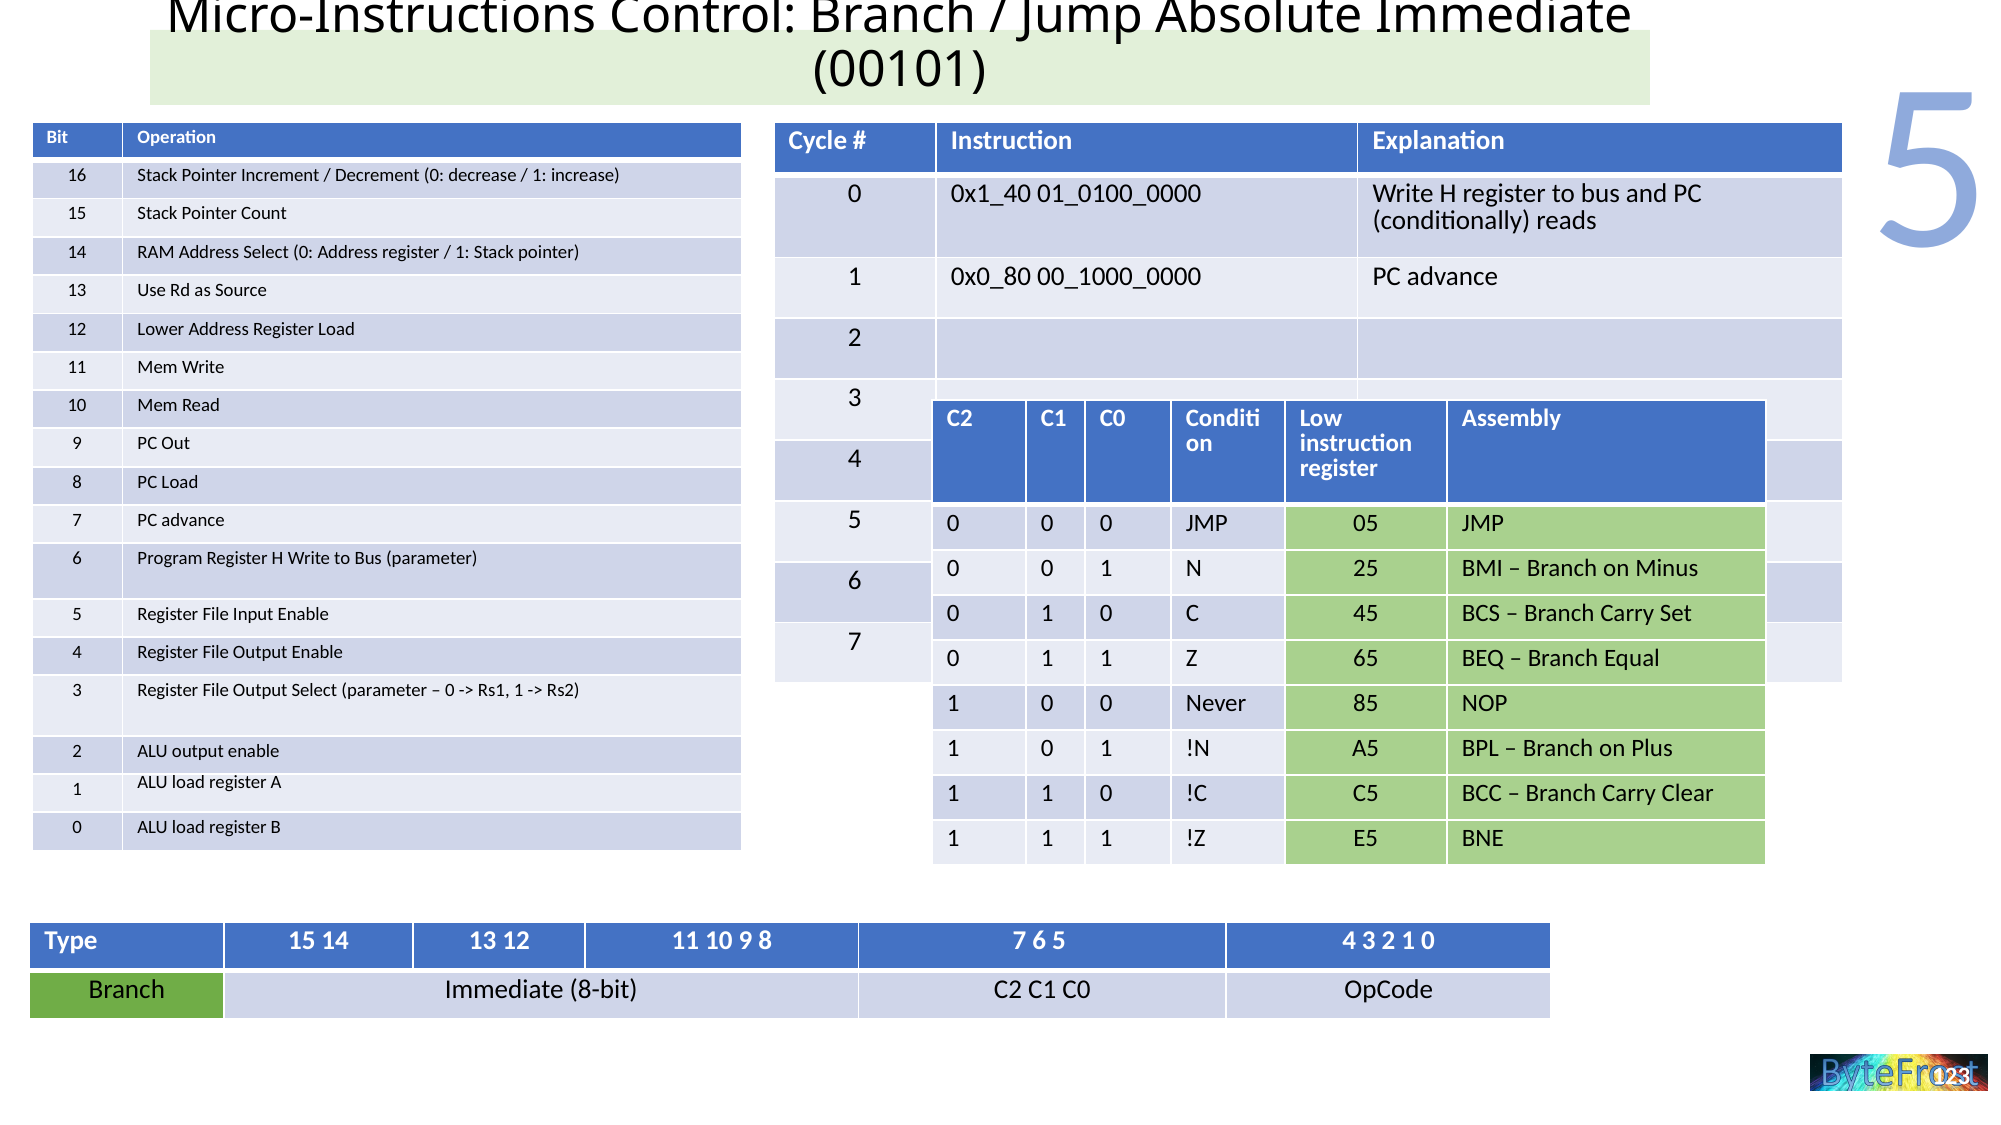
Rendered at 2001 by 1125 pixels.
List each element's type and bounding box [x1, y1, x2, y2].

table_cell [1448, 686, 1765, 729]
text_box [1855, 0, 2000, 303]
text_box [1535, 1044, 1986, 1105]
table_cell [1767, 441, 1842, 500]
table_cell [775, 441, 931, 500]
table_cell [225, 973, 858, 1018]
table_cell [933, 507, 1025, 549]
table_cell [1286, 641, 1446, 684]
table_cell [775, 502, 931, 561]
table_cell [933, 596, 1025, 639]
table_cell [33, 676, 122, 735]
table_cell [1448, 821, 1765, 864]
table_cell [33, 276, 122, 313]
table_cell [123, 391, 741, 427]
table_cell [1448, 641, 1765, 684]
table_cell [1086, 731, 1170, 774]
table_cell [1448, 596, 1765, 639]
table_cell [30, 973, 223, 1018]
table_cell [33, 638, 122, 674]
table_cell [33, 238, 122, 274]
table_cell [1172, 731, 1284, 774]
table_cell [33, 163, 122, 198]
table_cell [1172, 686, 1284, 729]
table_header [859, 923, 1225, 968]
table_cell [1286, 686, 1446, 729]
table_cell [1086, 821, 1170, 864]
table_cell [775, 319, 935, 378]
table_cell [1448, 551, 1765, 594]
table_cell [1227, 973, 1550, 1018]
table_cell [123, 775, 741, 811]
table_header [1358, 123, 1842, 172]
table_cell [775, 380, 935, 439]
table_cell [123, 813, 741, 850]
table_cell [1286, 596, 1446, 639]
table_header [225, 923, 412, 968]
table_cell [33, 391, 122, 427]
table_cell [33, 429, 122, 466]
table_header [1172, 401, 1284, 502]
table_cell [933, 686, 1025, 729]
table_header [414, 923, 584, 968]
table_header [30, 923, 223, 968]
table_cell [1448, 731, 1765, 774]
table_cell [775, 623, 931, 682]
table_cell [1172, 776, 1284, 819]
table_cell [1448, 776, 1765, 819]
table_cell [1358, 178, 1842, 257]
table_cell [1172, 551, 1284, 594]
table_cell [1448, 507, 1765, 549]
table_cell [33, 353, 122, 389]
table_cell [1086, 776, 1170, 819]
table_cell [933, 551, 1025, 594]
table_cell [1286, 776, 1446, 819]
table_cell [123, 199, 741, 236]
table_cell [937, 178, 1357, 257]
table_cell [1172, 641, 1284, 684]
table_cell [1767, 623, 1842, 682]
table_cell [775, 258, 935, 317]
table_cell [1358, 380, 1842, 439]
table_cell [937, 319, 1357, 378]
table_cell [1086, 686, 1170, 729]
table_cell [1027, 507, 1084, 549]
table_cell [937, 258, 1357, 317]
table_header [1227, 923, 1550, 968]
table_cell [1027, 731, 1084, 774]
table_header [775, 123, 935, 172]
table_cell [1286, 551, 1446, 594]
table_cell [123, 468, 741, 504]
table_cell [1286, 821, 1446, 864]
table_cell [123, 638, 741, 674]
table_cell [1767, 502, 1842, 561]
table_cell [123, 314, 741, 351]
table_cell [123, 276, 741, 313]
table_cell [775, 563, 931, 622]
table_cell [1358, 319, 1842, 378]
table_header [933, 401, 1025, 502]
title [150, 29, 1650, 105]
table_cell [1086, 596, 1170, 639]
table_cell [1286, 731, 1446, 774]
table_cell [933, 776, 1025, 819]
table_cell [33, 314, 122, 351]
table_cell [123, 163, 741, 198]
table_cell [123, 544, 741, 598]
table_header [1086, 401, 1170, 502]
table_cell [1358, 258, 1842, 317]
table_cell [123, 353, 741, 389]
table_cell [123, 429, 741, 466]
table_cell [33, 544, 122, 598]
table_cell [859, 973, 1225, 1018]
table_cell [123, 737, 741, 773]
table_header [1027, 401, 1084, 502]
table_cell [1027, 821, 1084, 864]
table_cell [933, 731, 1025, 774]
table_cell [33, 813, 122, 850]
table_cell [33, 737, 122, 773]
table_cell [1027, 776, 1084, 819]
table_cell [933, 641, 1025, 684]
table_cell [123, 676, 741, 735]
table_cell [1172, 507, 1284, 549]
table_cell [1027, 596, 1084, 639]
table_cell [123, 506, 741, 542]
table_cell [33, 468, 122, 504]
table_cell [1086, 507, 1170, 549]
table_cell [933, 821, 1025, 864]
table_header [33, 123, 122, 157]
table_header [1448, 401, 1765, 502]
table_cell [123, 600, 741, 636]
table_cell [1027, 551, 1084, 594]
table_cell [1086, 551, 1170, 594]
table_cell [1767, 563, 1842, 622]
table_cell [33, 506, 122, 542]
table_header [586, 923, 858, 968]
table_header [1286, 401, 1446, 502]
table_cell [33, 199, 122, 236]
picture [1810, 1054, 1988, 1091]
table_header [937, 123, 1357, 172]
table_header [123, 123, 741, 157]
table_cell [1172, 596, 1284, 639]
table_cell [33, 775, 122, 811]
table_cell [1286, 507, 1446, 549]
table_cell [123, 238, 741, 274]
table_cell [1172, 821, 1284, 864]
table_cell [1027, 686, 1084, 729]
table_cell [33, 600, 122, 636]
table_cell [1027, 641, 1084, 684]
table_cell [1086, 641, 1170, 684]
table_cell [937, 380, 1357, 399]
table_cell [775, 178, 935, 257]
